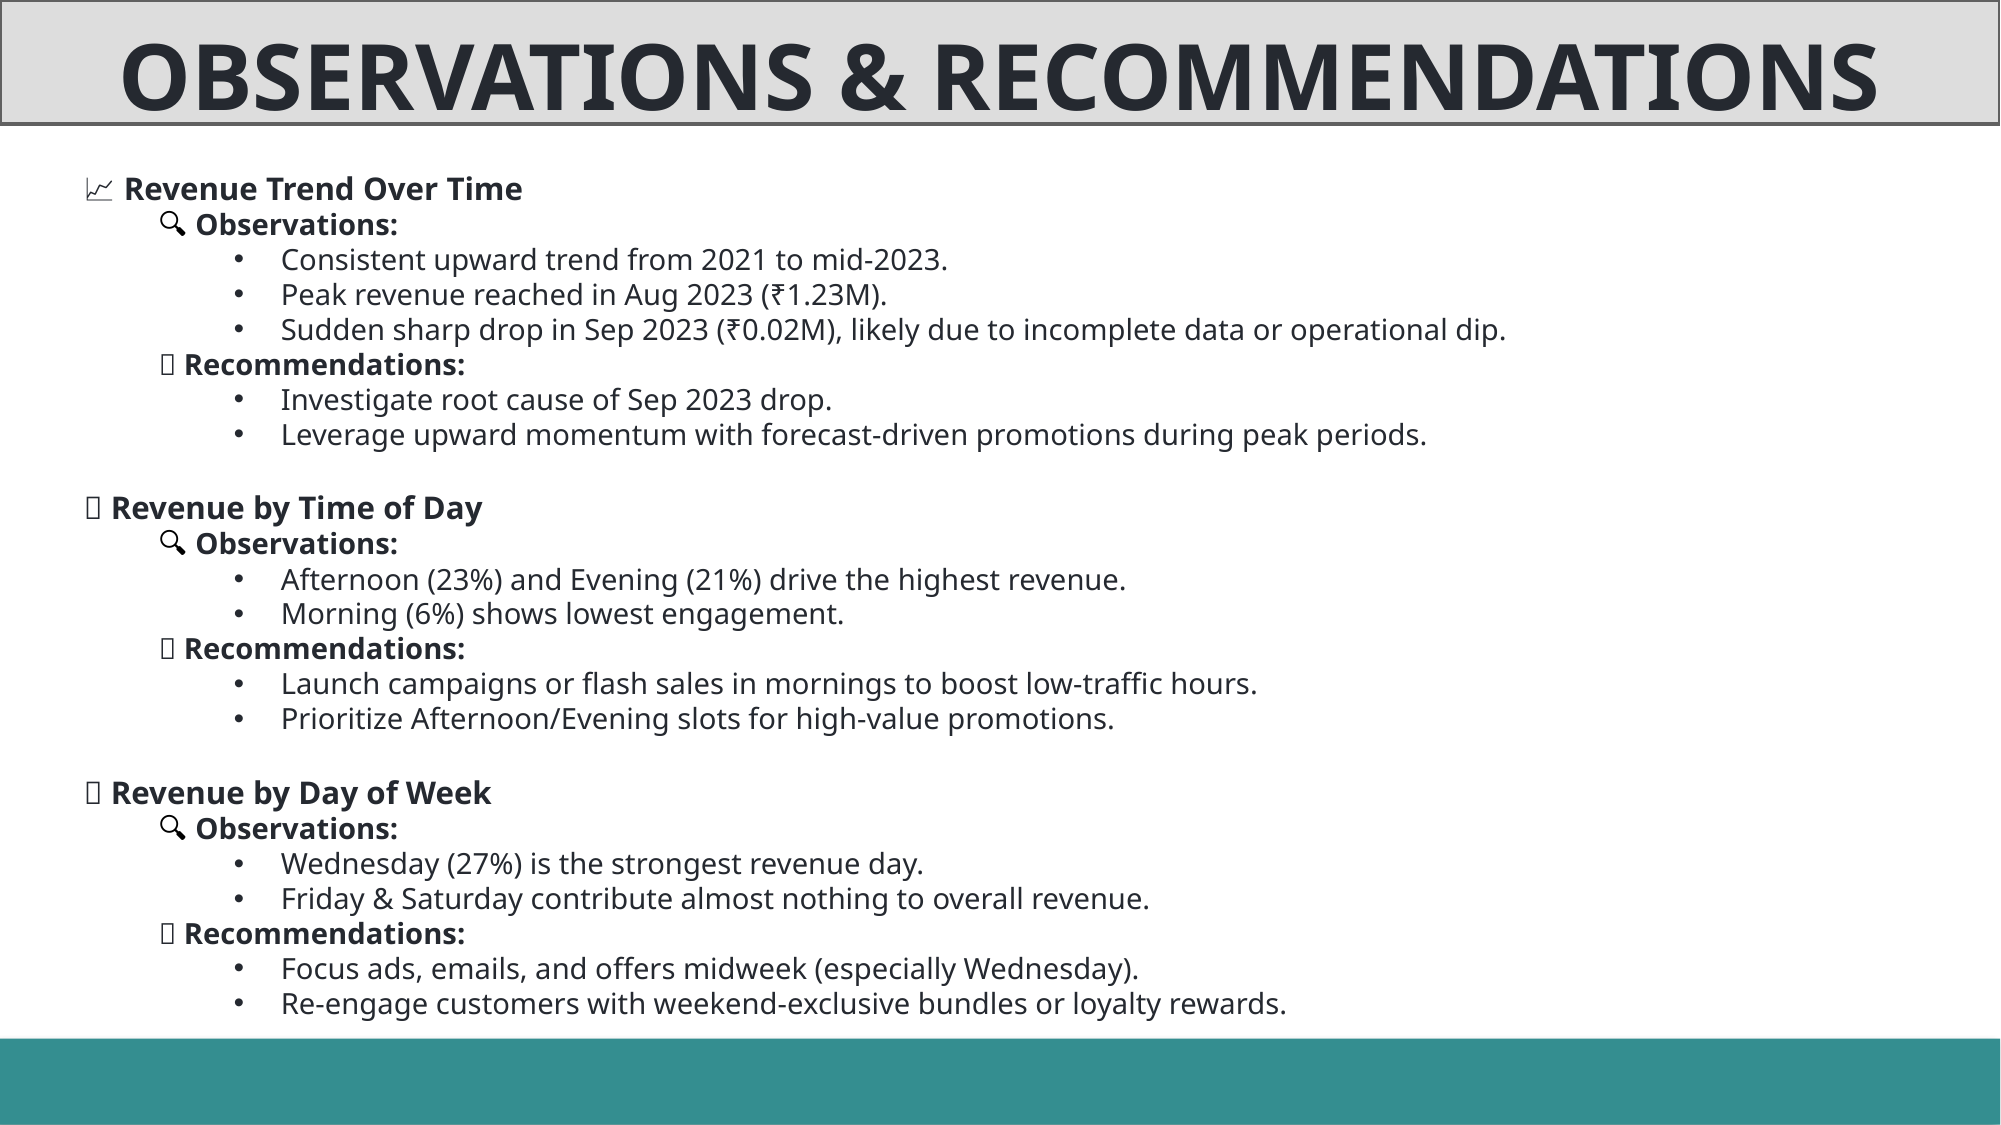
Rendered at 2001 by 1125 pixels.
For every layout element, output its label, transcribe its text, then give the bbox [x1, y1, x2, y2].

text_box OBSERVATIONS & RECOMMENDATIONS [0, 0, 2000, 126]
text_box 📈 Revenue Trend Over Time 🔍 Observations: Consistent upward trend from 2021 to mid-2023. Peak revenue reached in Aug 2023 (₹1.23M). Sudden sharp drop in Sep 2023 (₹0.02M), likely due to incomplete data or operational dip. ✅ Recommendations: Investigate root cause of Sep 2023 drop. Leverage upward momentum with forecast-driven promotions during peak periods. ⏰ Revenue by Time of Day 🔍 Observations: Afternoon (23%) and Evening (21%) drive the highest revenue. Morning (6%) shows lowest engagement. ✅ Recommendations: Launch campaigns or flash sales in mornings to boost low-traffic hours. Prioritize Afternoon/Evening slots for high-value promotions. 📅 Revenue by Day of Week 🔍 Observations: Wednesday (27%) is the strongest revenue day. Friday & Saturday contribute almost nothing to overall revenue. ✅ Recommendations: Focus ads, emails, and offers midweek (especially Wednesday). Re-engage customers with weekend-exclusive bundles or loyalty rewards. [69, 123, 1931, 1028]
